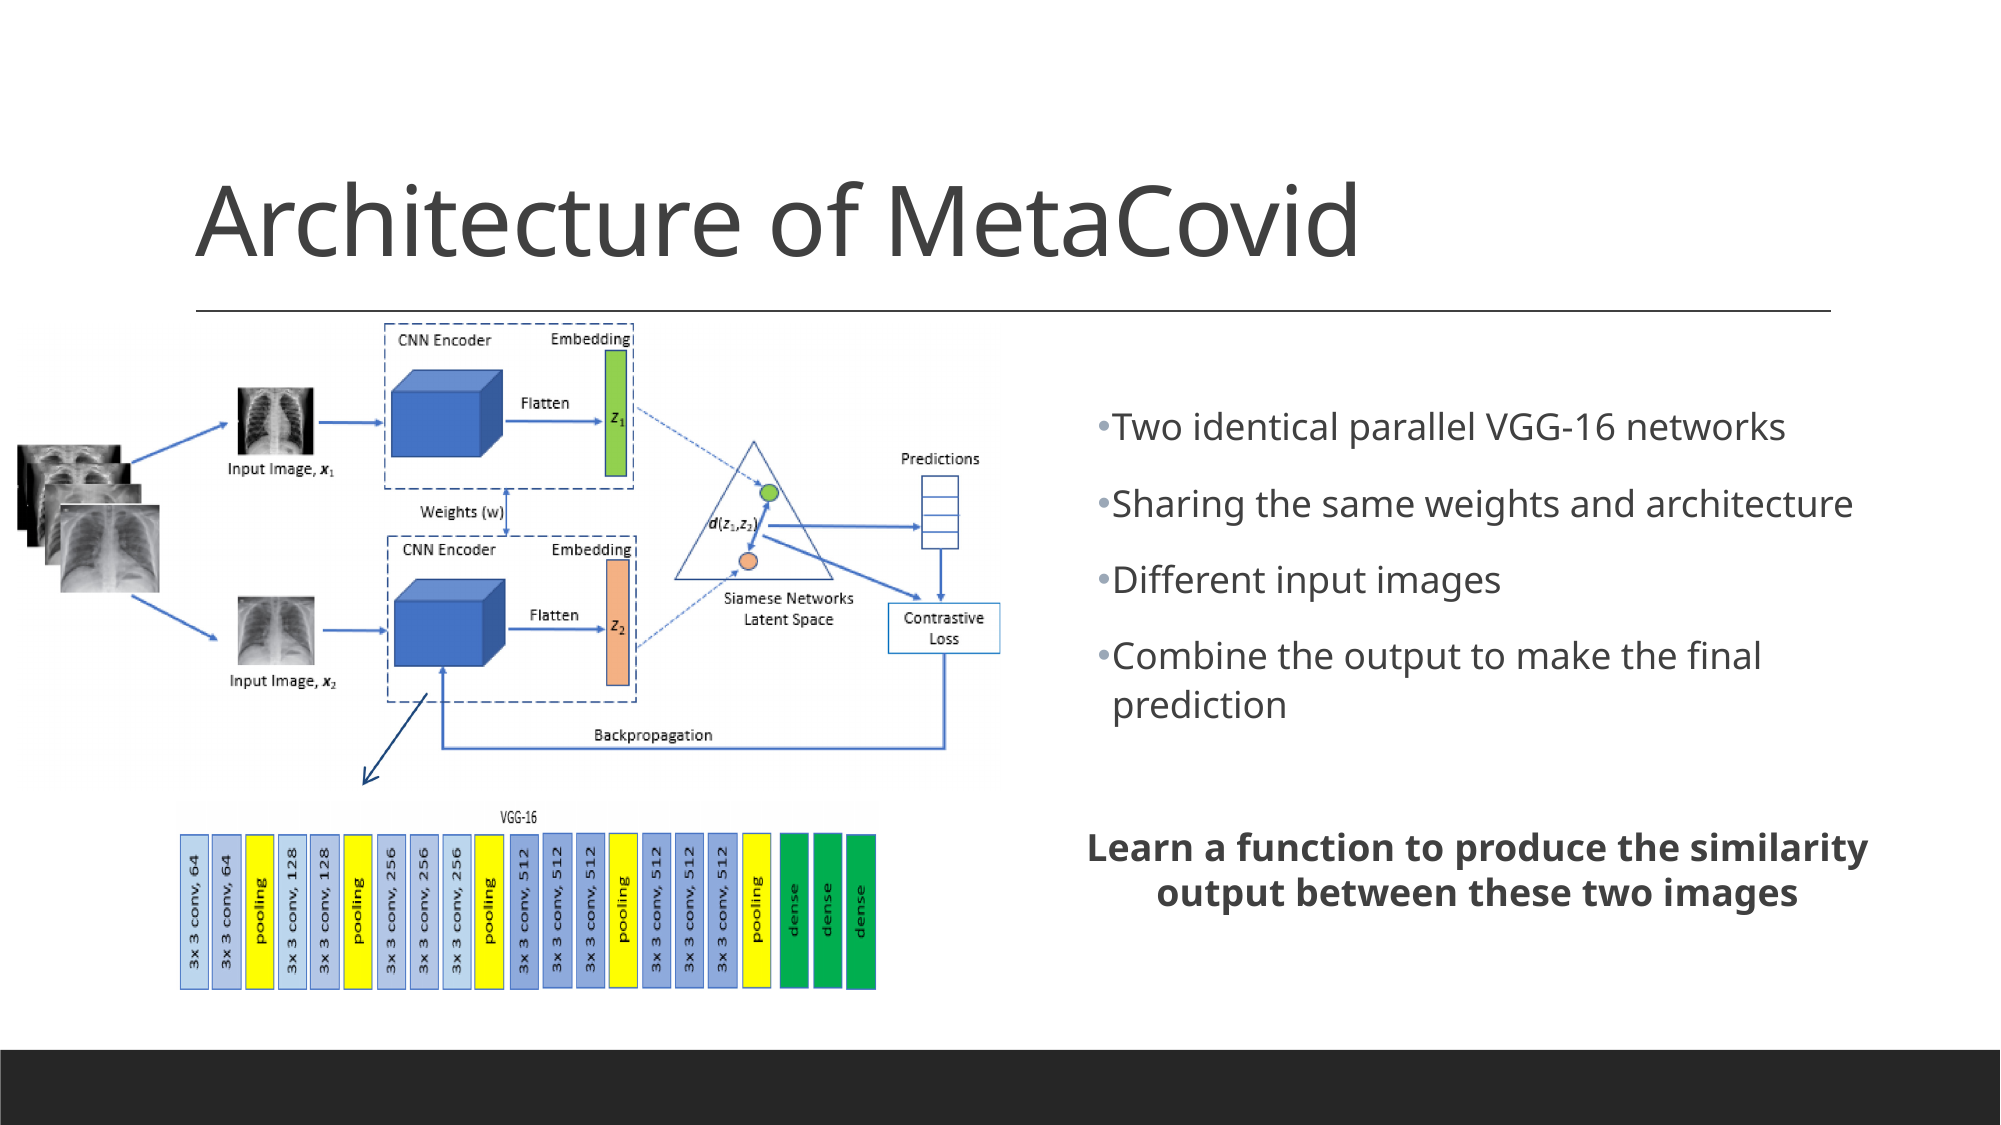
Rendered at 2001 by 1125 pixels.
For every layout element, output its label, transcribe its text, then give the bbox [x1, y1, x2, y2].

picture [175, 801, 879, 991]
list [17, 323, 1001, 791]
text_box Learn a function to produce the similarity output between these two images​ [1069, 816, 1887, 922]
list Two identical parallel VGG-16 networks Sharing the same weights and architecture Different input images Combine the output to make the final prediction [1097, 391, 1859, 745]
title Architecture of MetaCovid [180, 47, 1830, 285]
